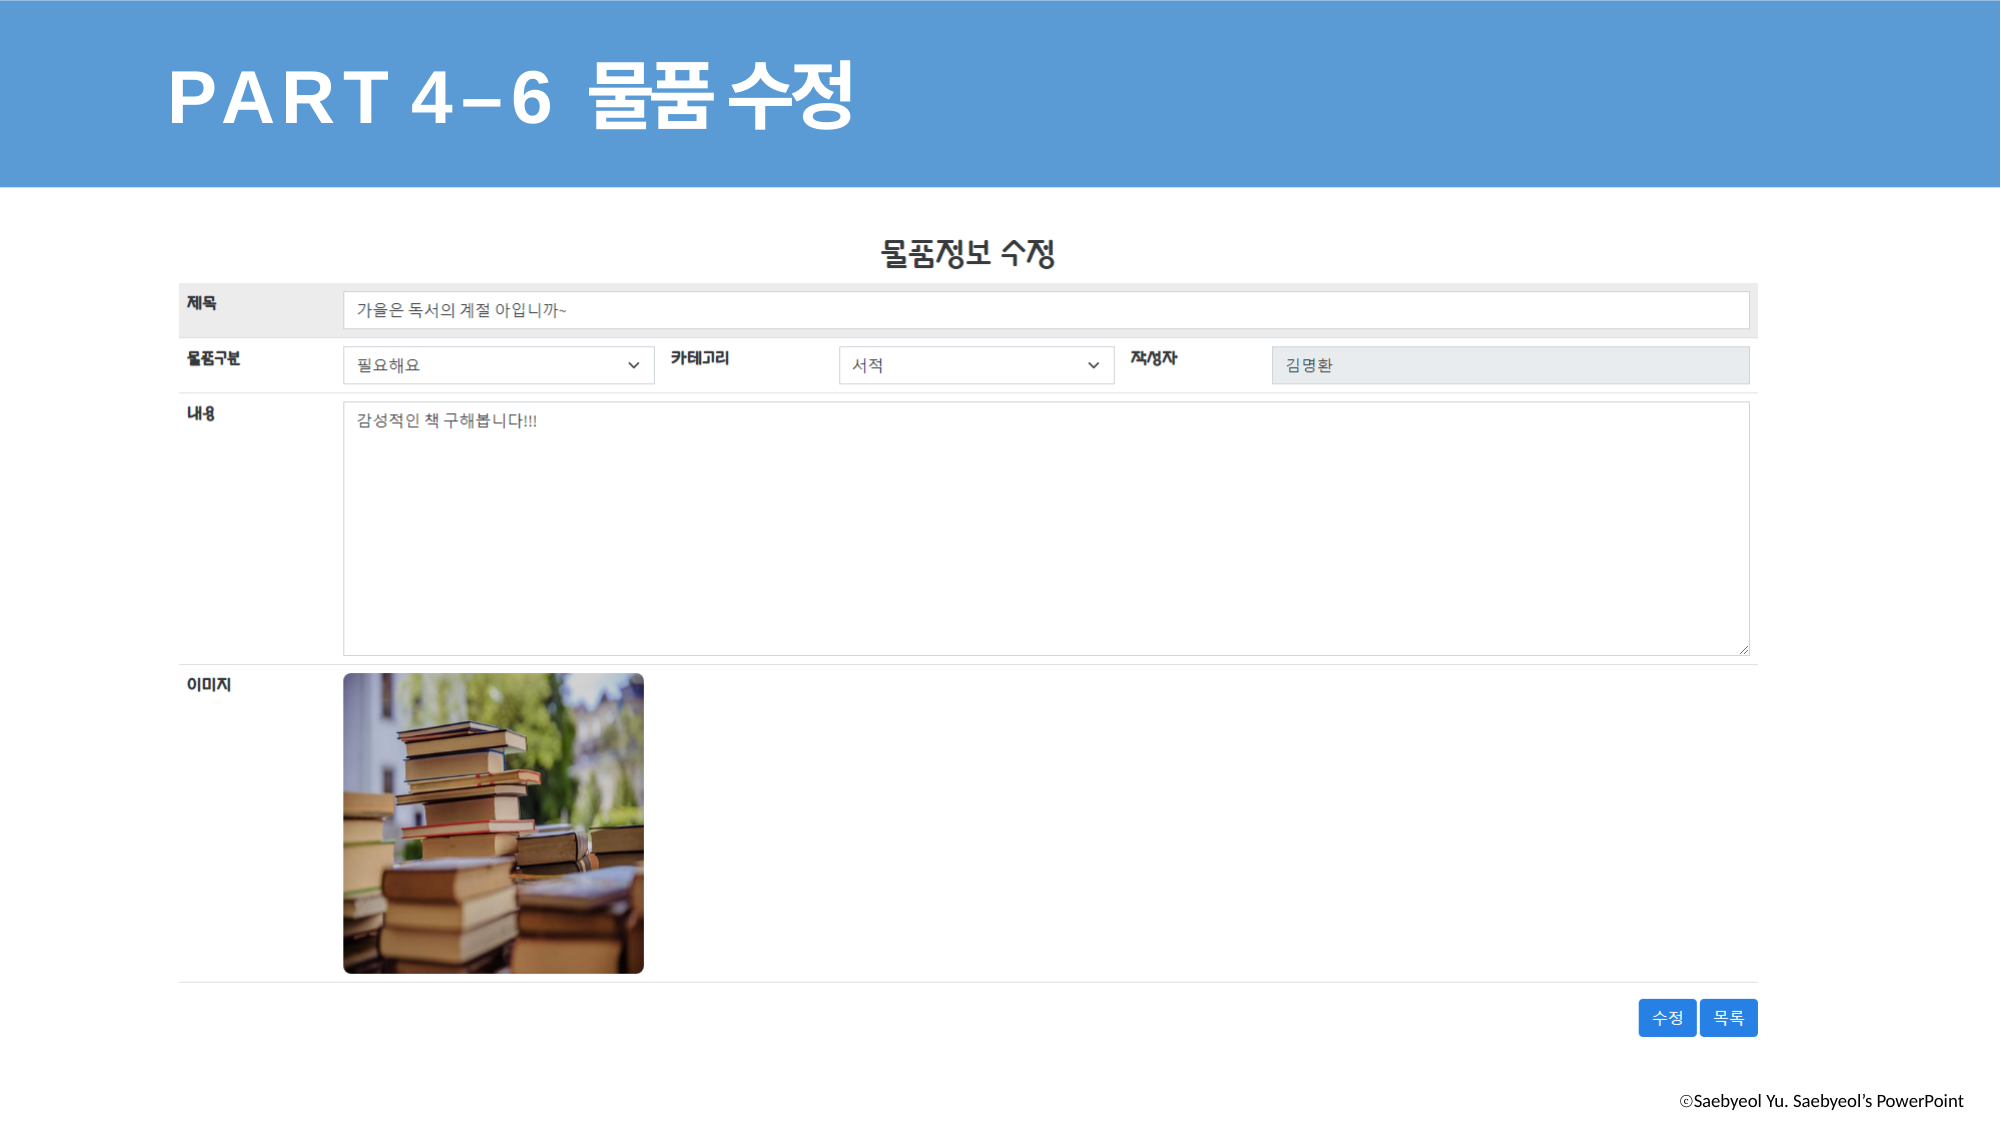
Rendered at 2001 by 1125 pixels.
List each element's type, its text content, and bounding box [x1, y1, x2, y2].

text_box P A R T 4 – 6 물품 수정 [152, 40, 874, 146]
text_box [0, 0, 2000, 187]
picture [171, 227, 1775, 1053]
